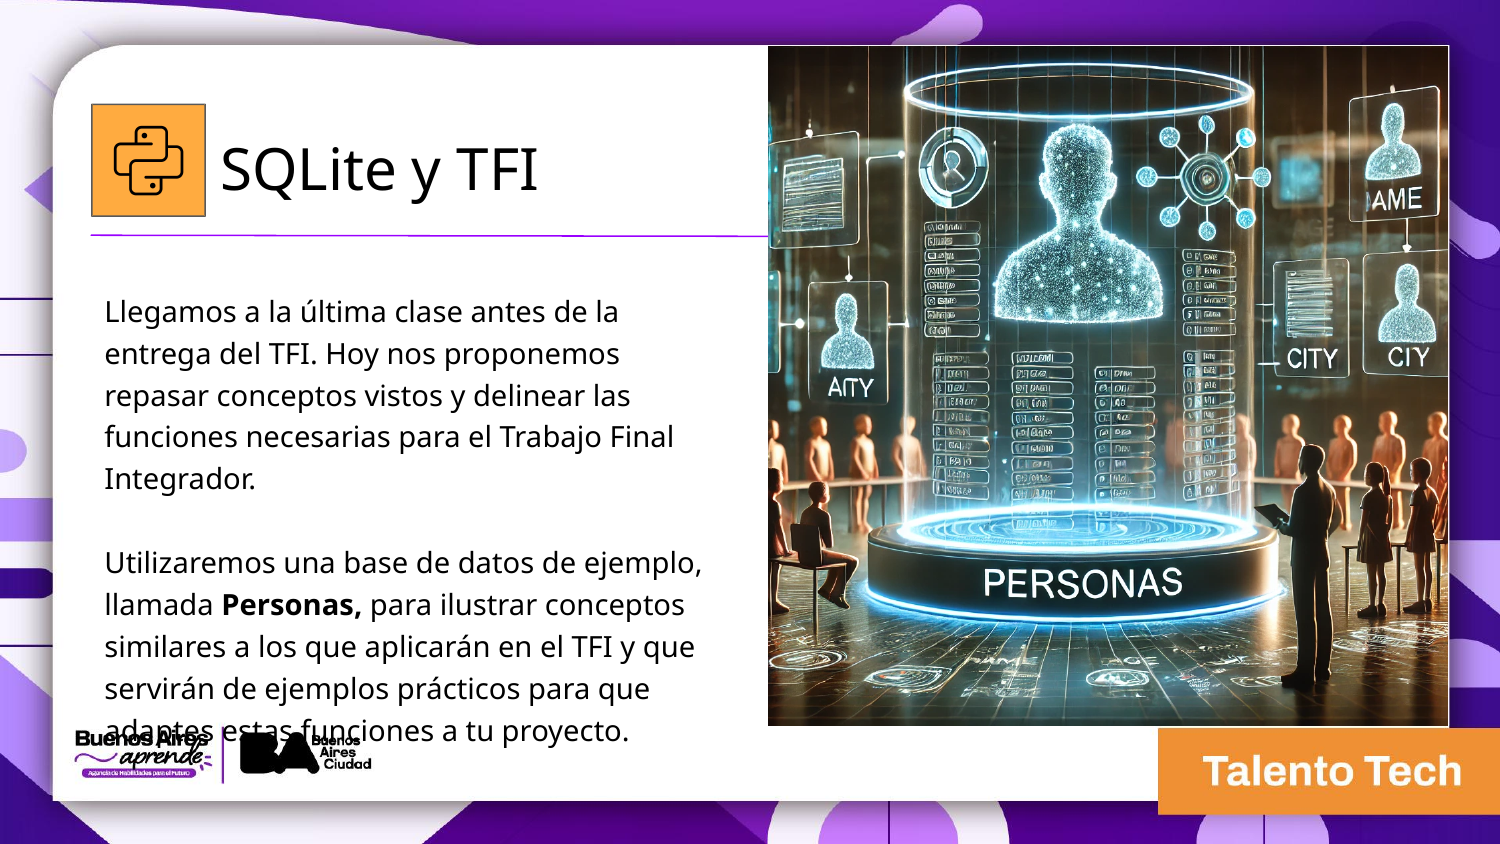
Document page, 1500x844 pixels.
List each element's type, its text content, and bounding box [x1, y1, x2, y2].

text_box SQLite y TFI [220, 118, 762, 202]
text_box Llegamos a la última clase antes de la entrega del TFI. Hoy nos proponemos repasar conceptos vistos y delinear las funciones necesarias para el Trabajo Final Integrador. Utilizaremos una base de datos de ejemplo, llamada Personas, para ilustrar conceptos similares a los que aplicarán en el TFI y que servirán de ejemplos prácticos para que adaptes estas funciones a tu proyecto. [104, 286, 726, 790]
picture [104, 115, 193, 205]
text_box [90, 103, 207, 218]
picture [767, 46, 1448, 726]
text_box [0, 0, 1500, 844]
